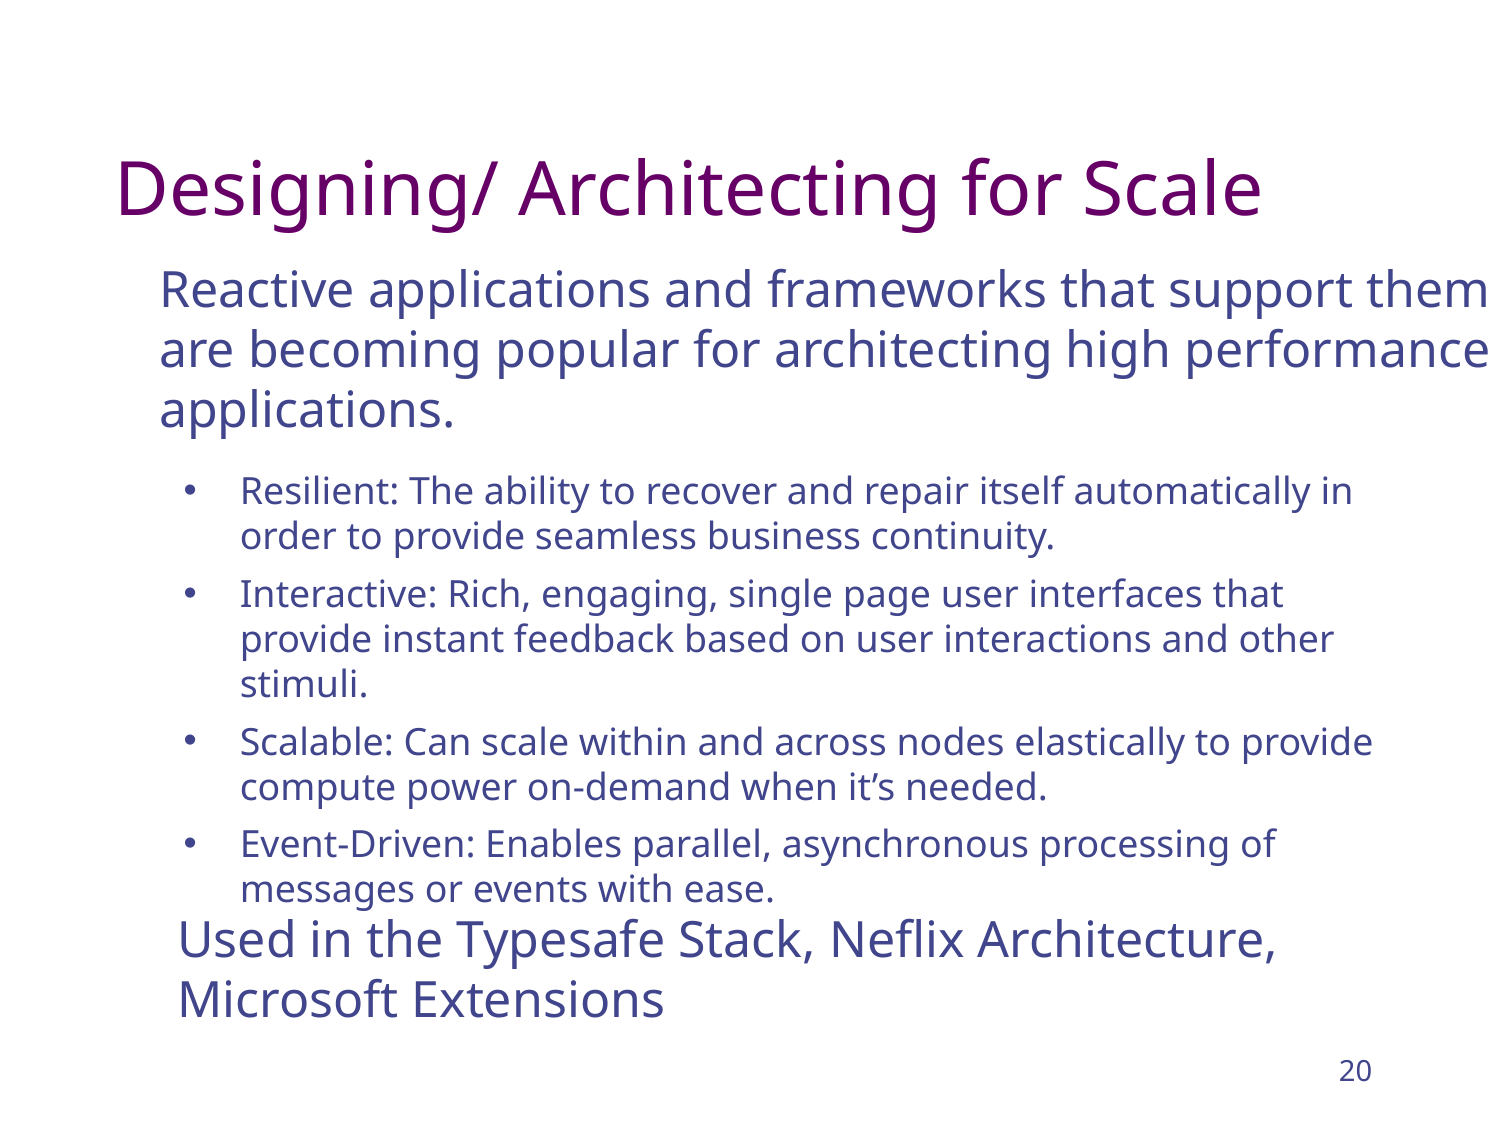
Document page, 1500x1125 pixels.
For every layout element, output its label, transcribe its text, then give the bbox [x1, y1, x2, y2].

title Designing/ Architecting for Scale [99, 50, 1375, 238]
slide_number 20 [1074, 1035, 1388, 1100]
text_box Reactive applications and frameworks that support them are becoming popular for architecting high performance applications. [144, 249, 1500, 445]
text_box Used in the Typesafe Stack, Neflix Architecture, Microsoft Extensions [162, 899, 1463, 1035]
text_box Resilient: The ability to recover and repair itself automatically in order to provide seamless business continuity. Interactive: Rich, engaging, single page user interfaces that provide instant feedback based on user interactions and other stimuli. Scalable: Can scale within and across nodes elastically to provide compute power on-demand when it’s needed. Event-Driven: Enables parallel, asynchronous processing of messages or events with ease. [168, 459, 1400, 899]
